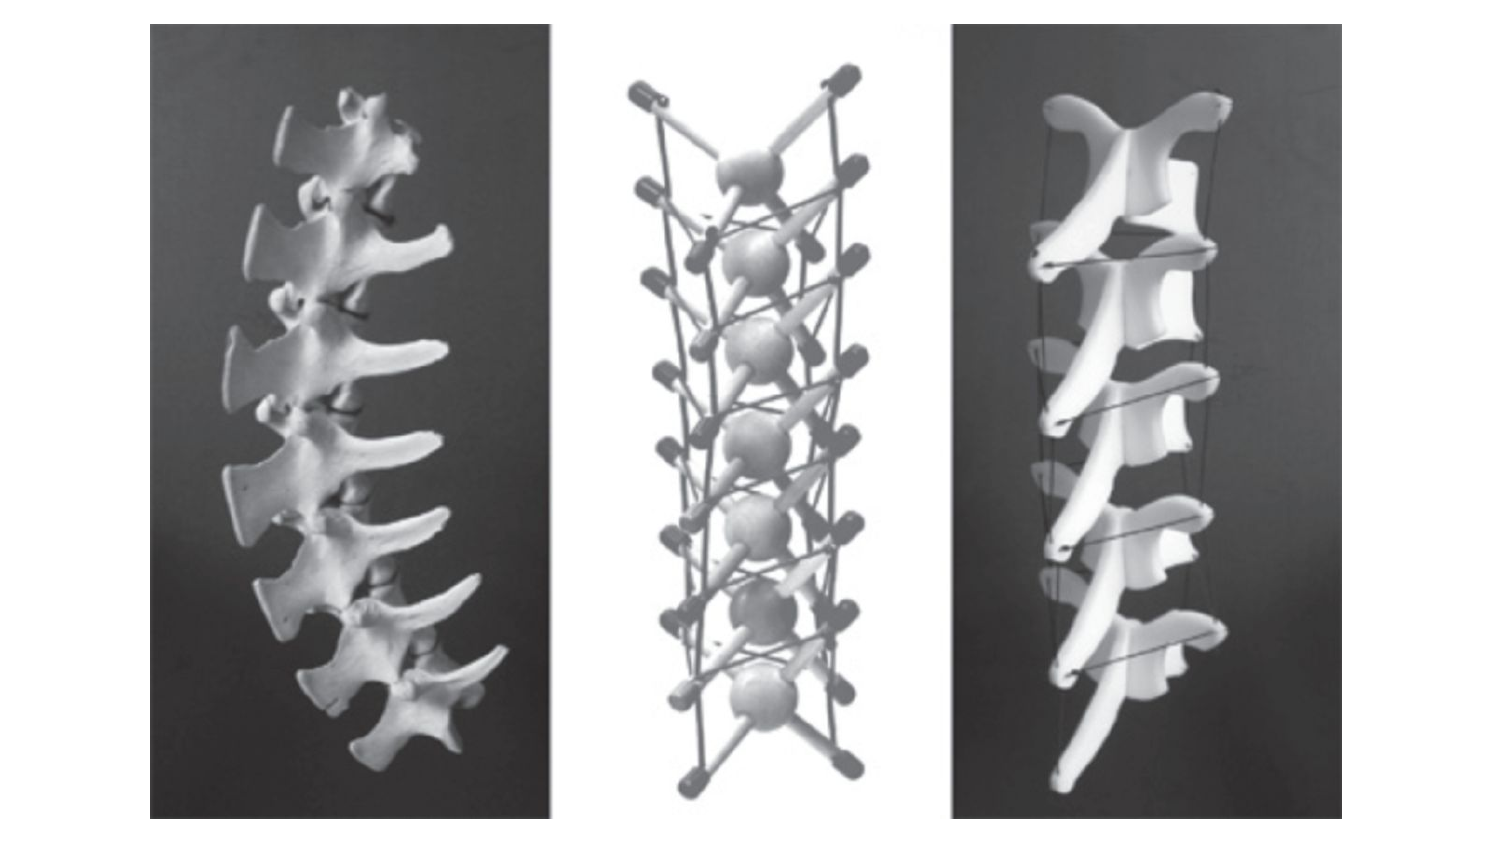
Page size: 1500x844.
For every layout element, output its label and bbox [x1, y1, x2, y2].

picture [149, 24, 1342, 819]
